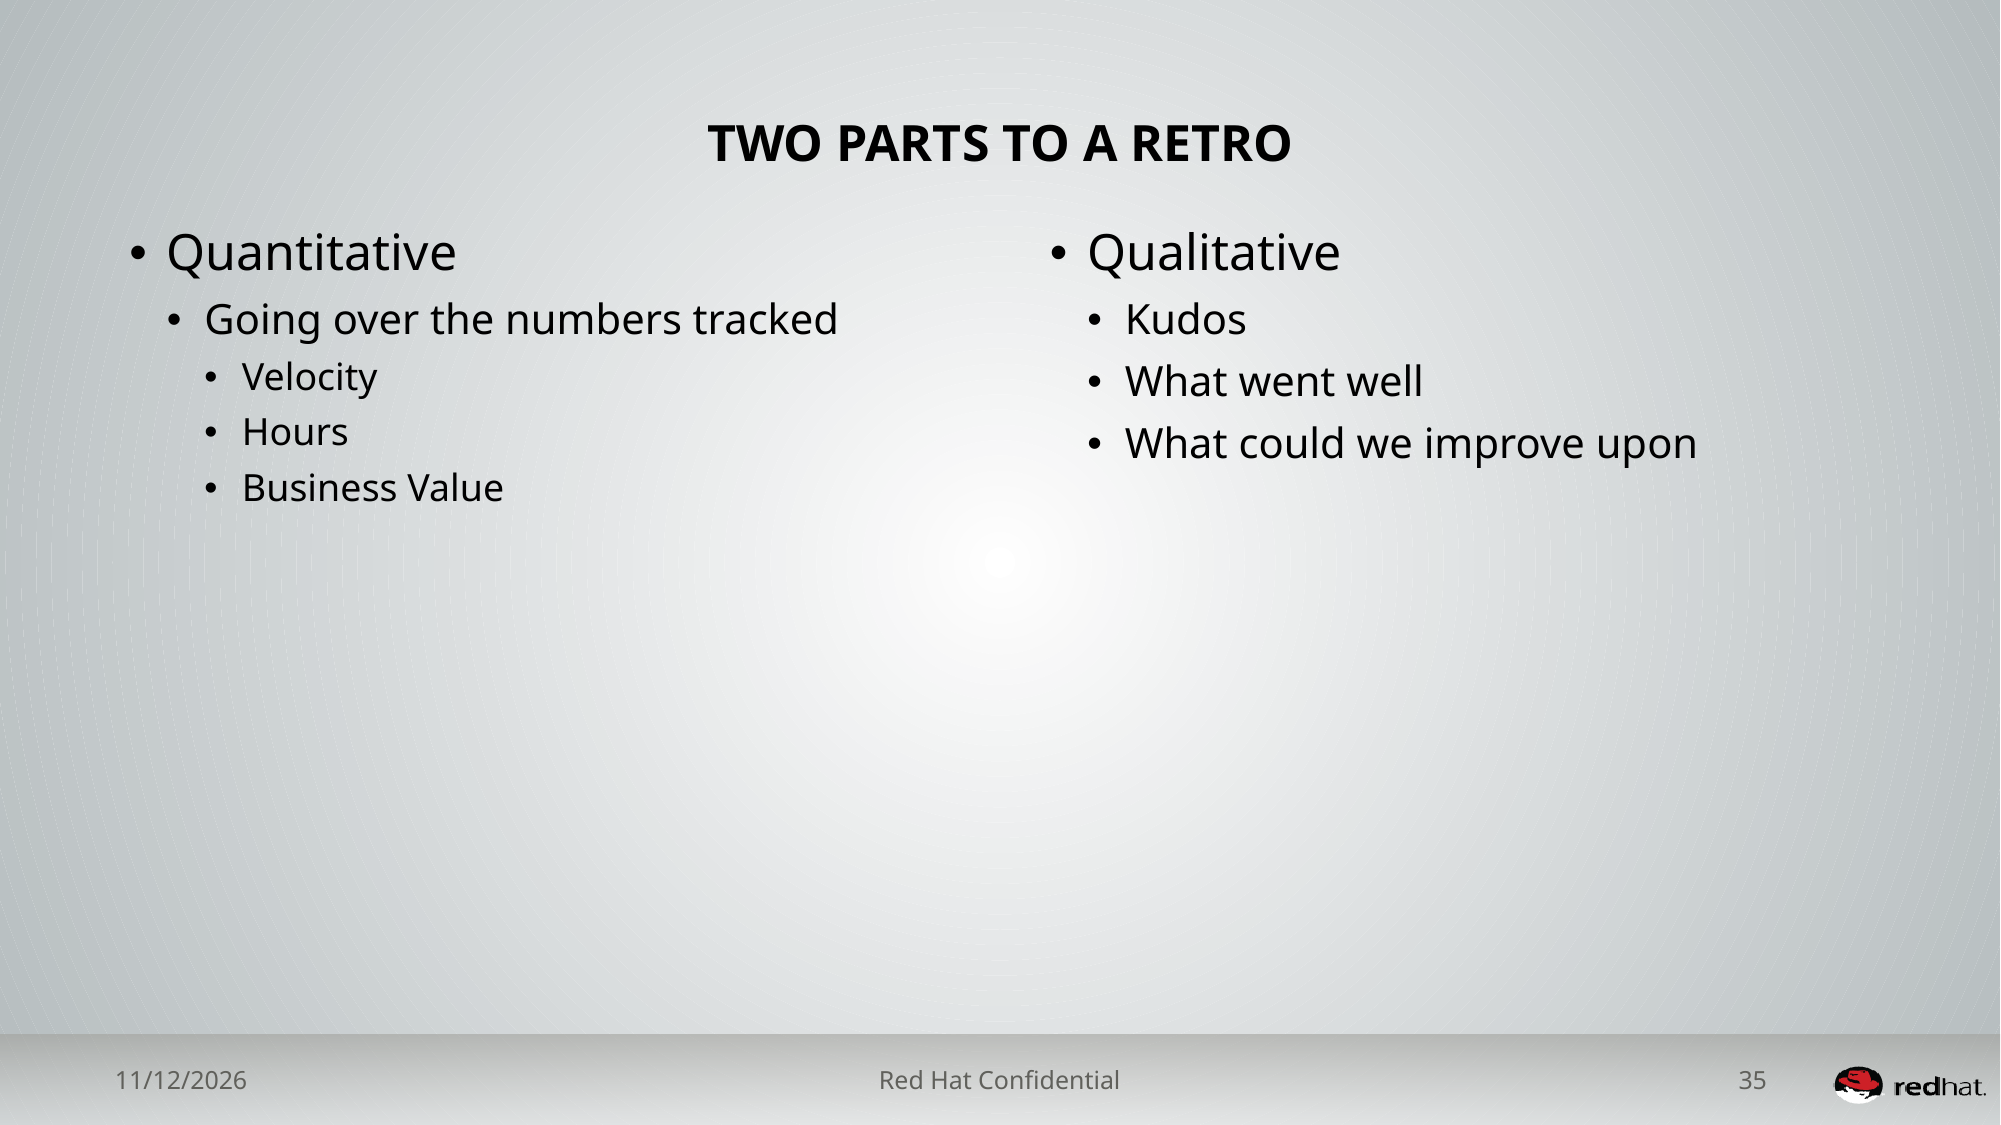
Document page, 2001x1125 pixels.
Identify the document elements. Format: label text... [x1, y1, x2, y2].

title Two Parts to a Retro [100, 22, 1901, 188]
list Qualitative Kudos What went well What could we improve upon [1019, 209, 1900, 1013]
footer Red Hat Confidential [683, 1051, 1317, 1112]
slide_number 35 [1433, 1051, 1783, 1112]
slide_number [99, 1051, 567, 1112]
list Quantitative Going over the numbers tracked Velocity Hours Business Value [99, 209, 980, 1013]
picture [1818, 1057, 2000, 1110]
